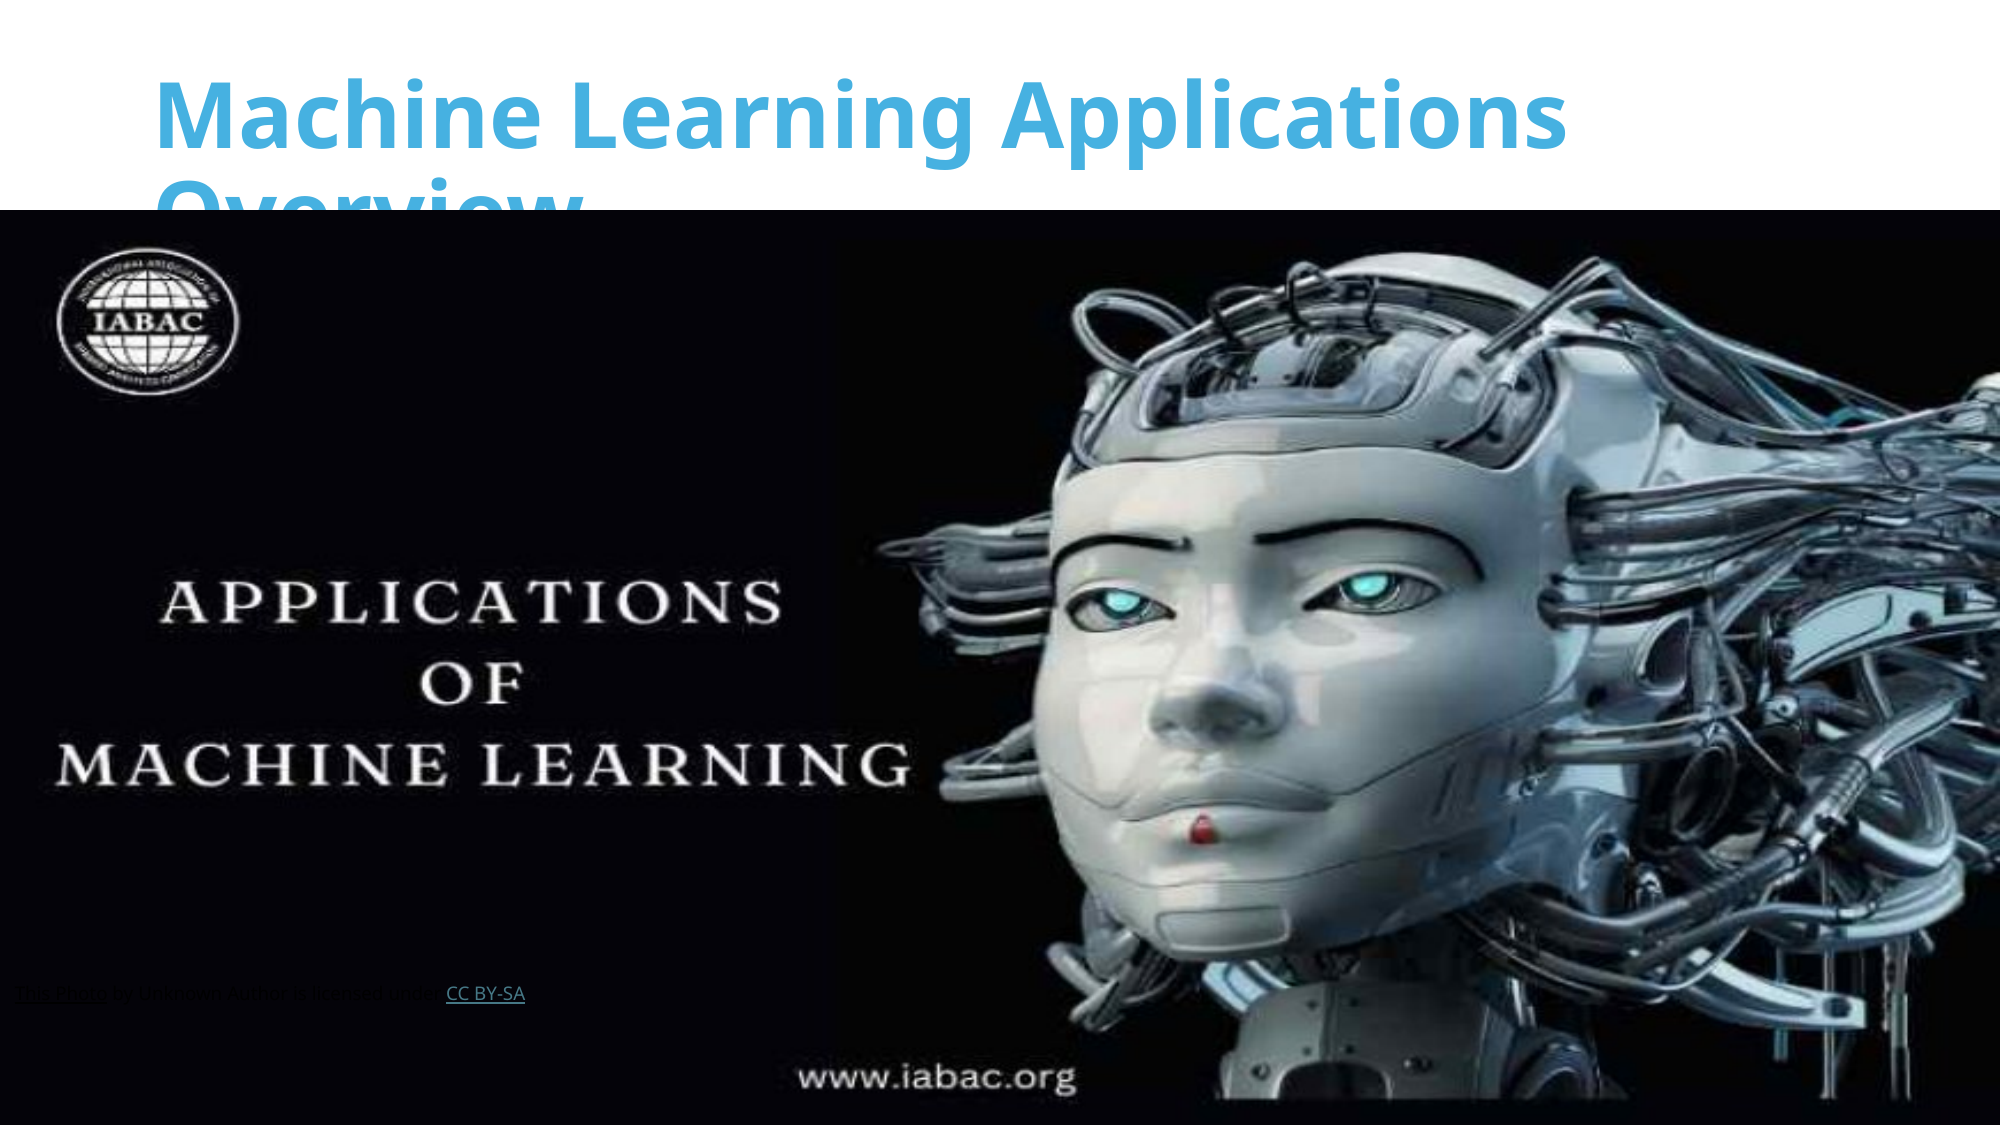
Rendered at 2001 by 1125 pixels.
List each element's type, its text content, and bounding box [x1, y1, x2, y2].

title Machine Learning Applications Overview [137, 59, 1863, 209]
picture [0, 209, 2000, 1125]
